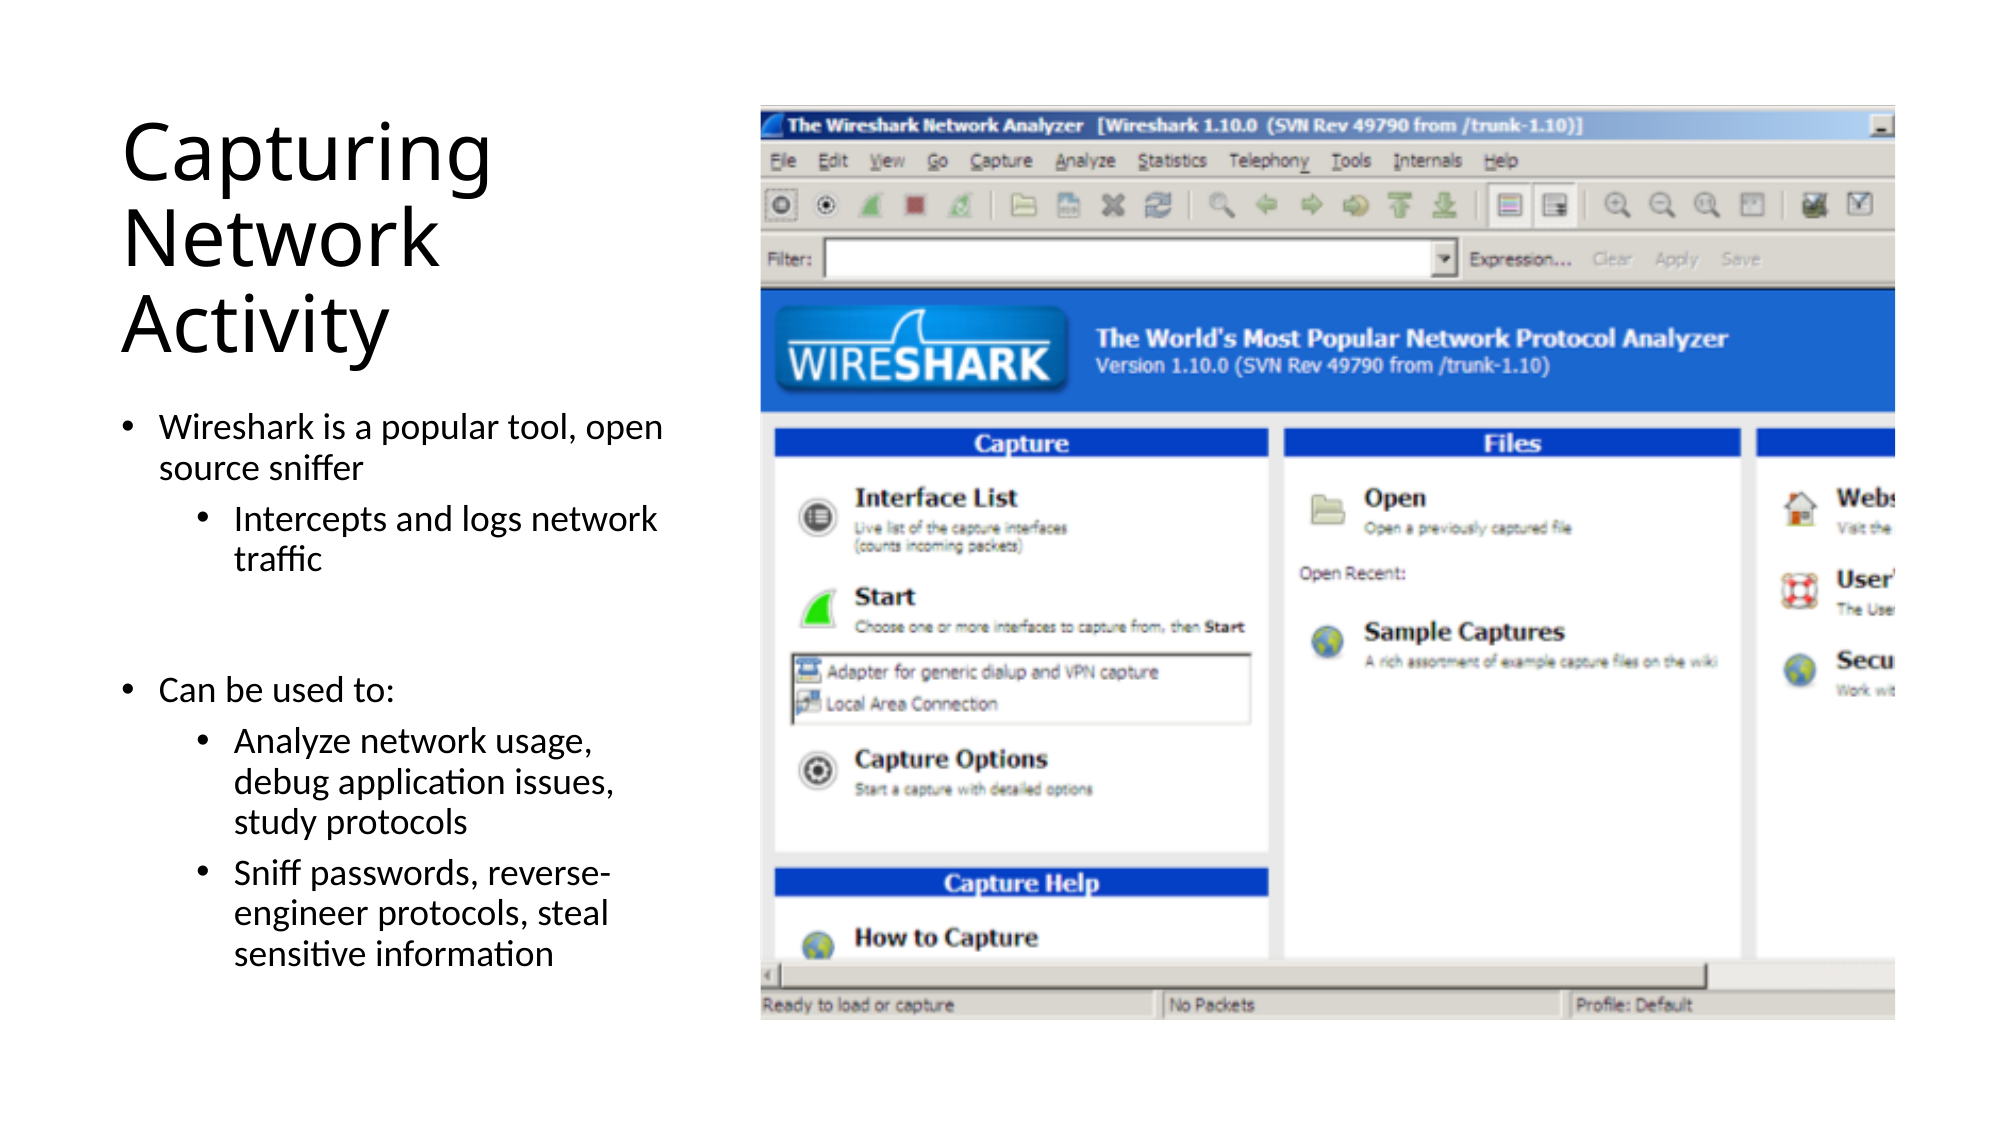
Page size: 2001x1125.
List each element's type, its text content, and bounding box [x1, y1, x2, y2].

picture [760, 104, 1896, 1020]
title Capturing Network Activity [106, 103, 708, 379]
list Wireshark is a popular tool, open source sniffer Intercepts and logs network traffic Can be used to: Analyze network usage, debug application issues, study protocols Sniff passwords, reverse-engineer protocols, steal sensitive information [106, 399, 708, 1021]
